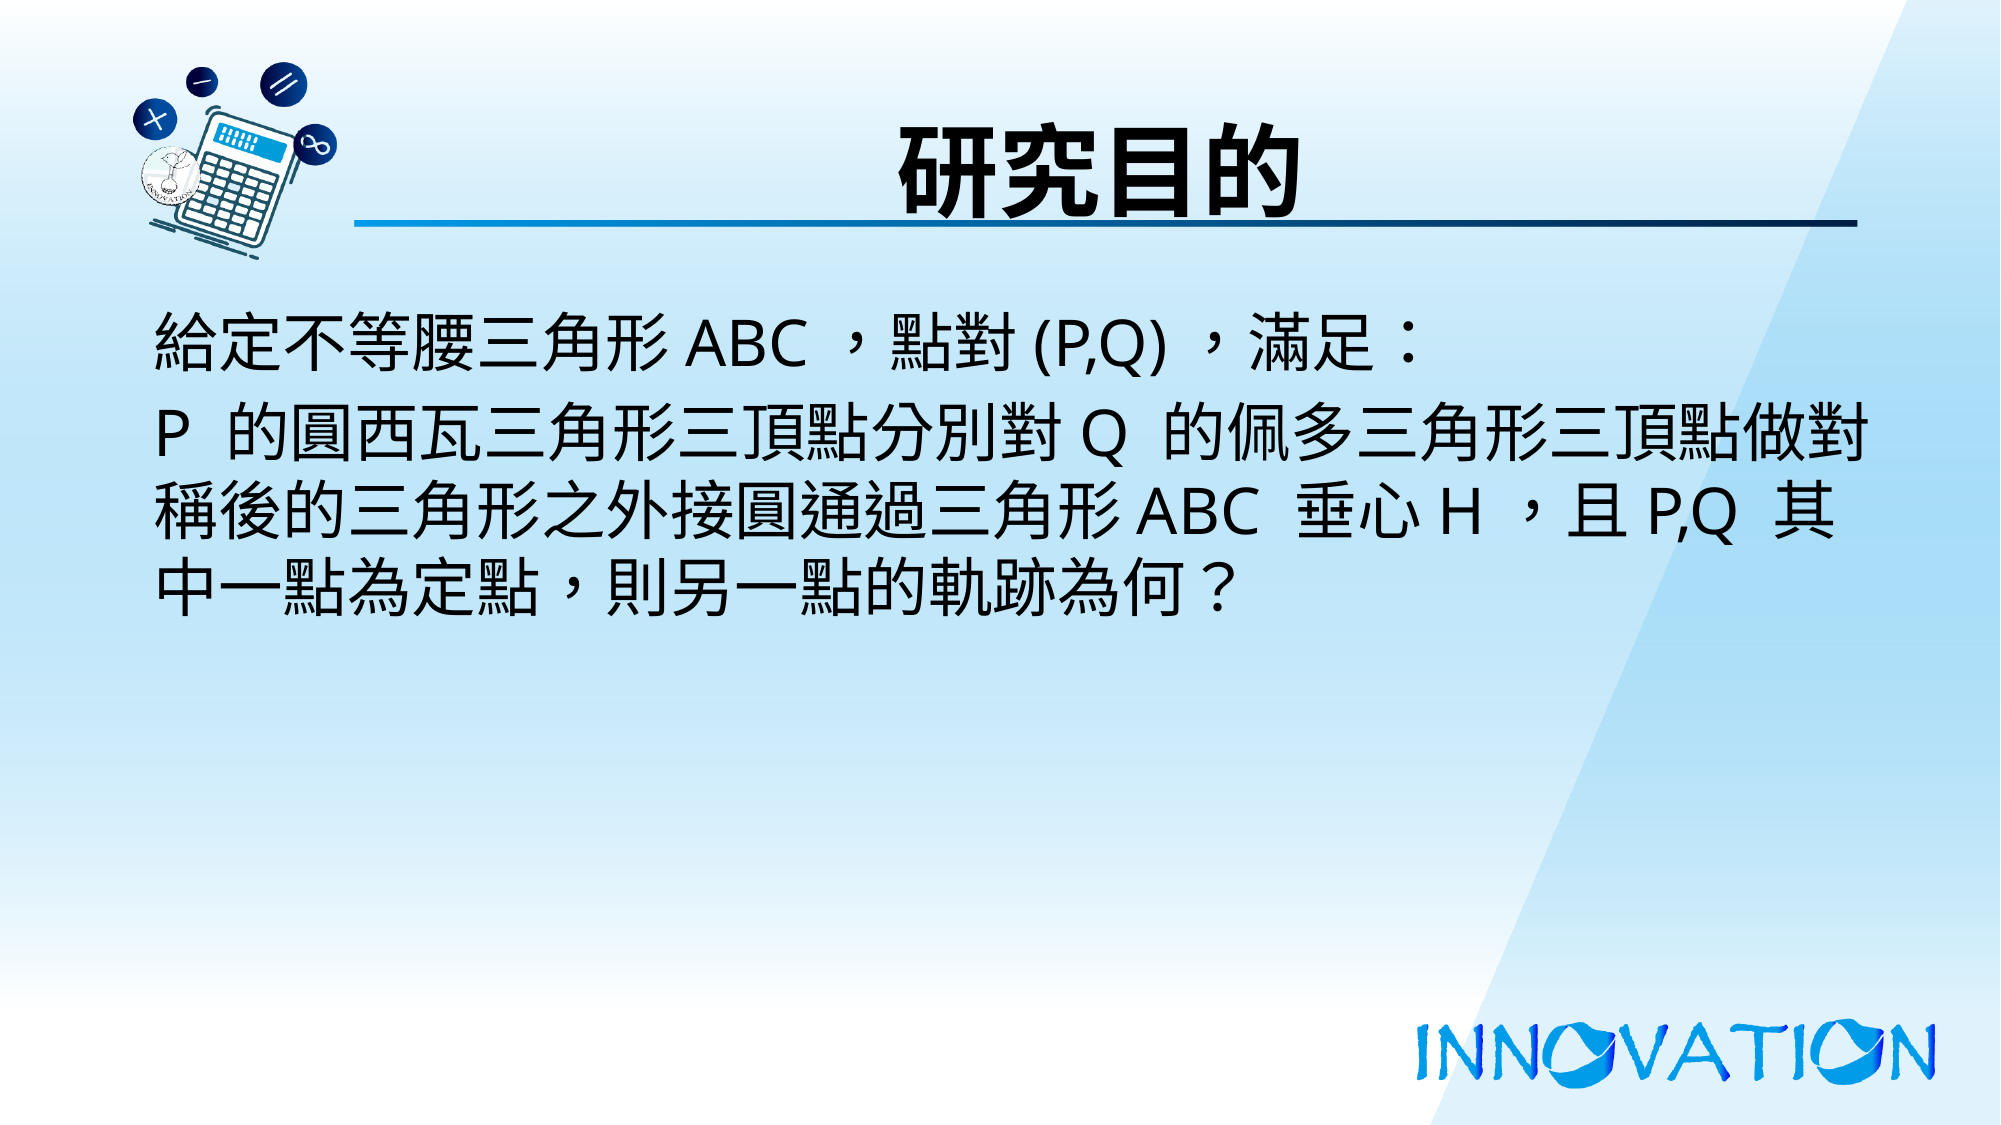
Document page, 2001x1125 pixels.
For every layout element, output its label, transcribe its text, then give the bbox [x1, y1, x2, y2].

title 研究目的 [337, 59, 1863, 278]
picture [0, 0, 2001, 1125]
list 給定不等腰三角形ABC，點對(P,Q)，滿足： P 的圓西瓦三角形三頂點分別對Q 的佩多三角形三頂點做對稱後的三角形之外接圓通過三角形ABC 垂心H，且P,Q 其中一點為定點，則另一點的軌跡為何？ [137, 293, 1904, 1008]
